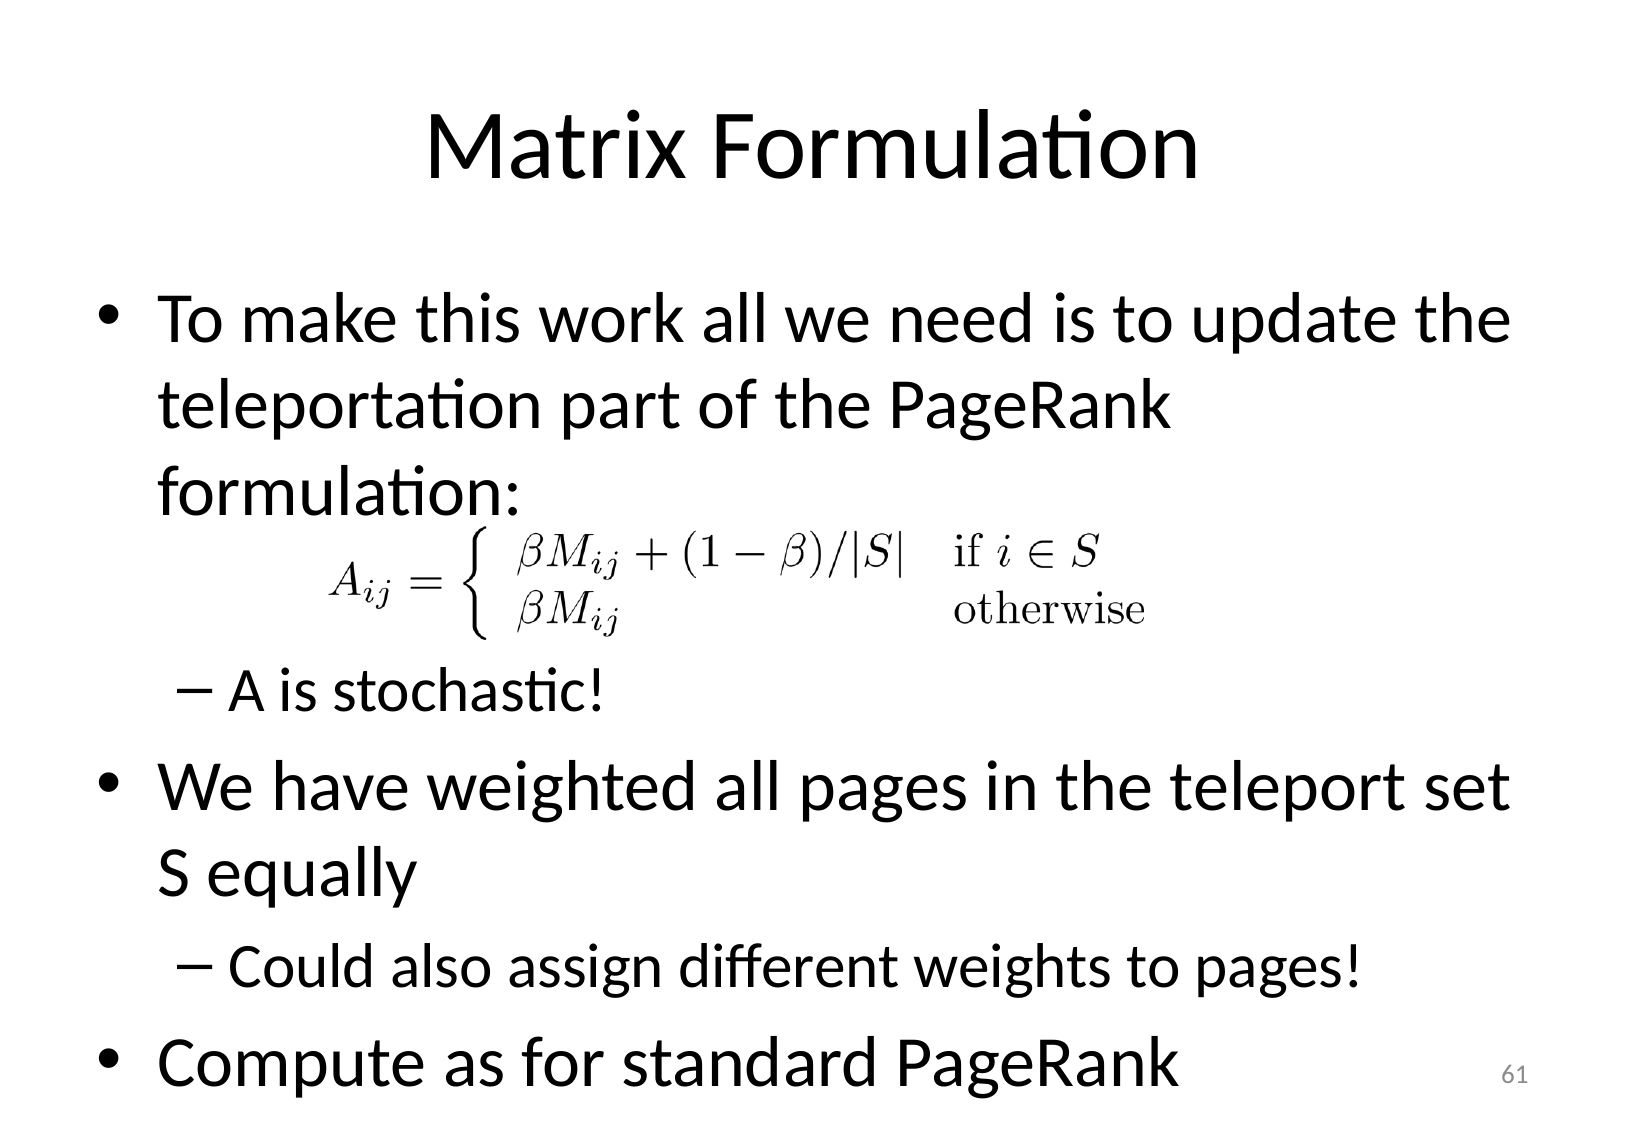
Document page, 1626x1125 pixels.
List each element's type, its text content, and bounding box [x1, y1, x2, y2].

list To make this work all we need is to update the teleportation part of the PageRank formulation: A is stochastic! We have weighted all pages in the teleport set S equally Could also assign different weights to pages! Compute as for standard PageRank [80, 262, 1544, 1006]
picture [327, 526, 1145, 640]
title Matrix Formulation [80, 44, 1544, 233]
slide_number 61 [1164, 1042, 1544, 1103]
